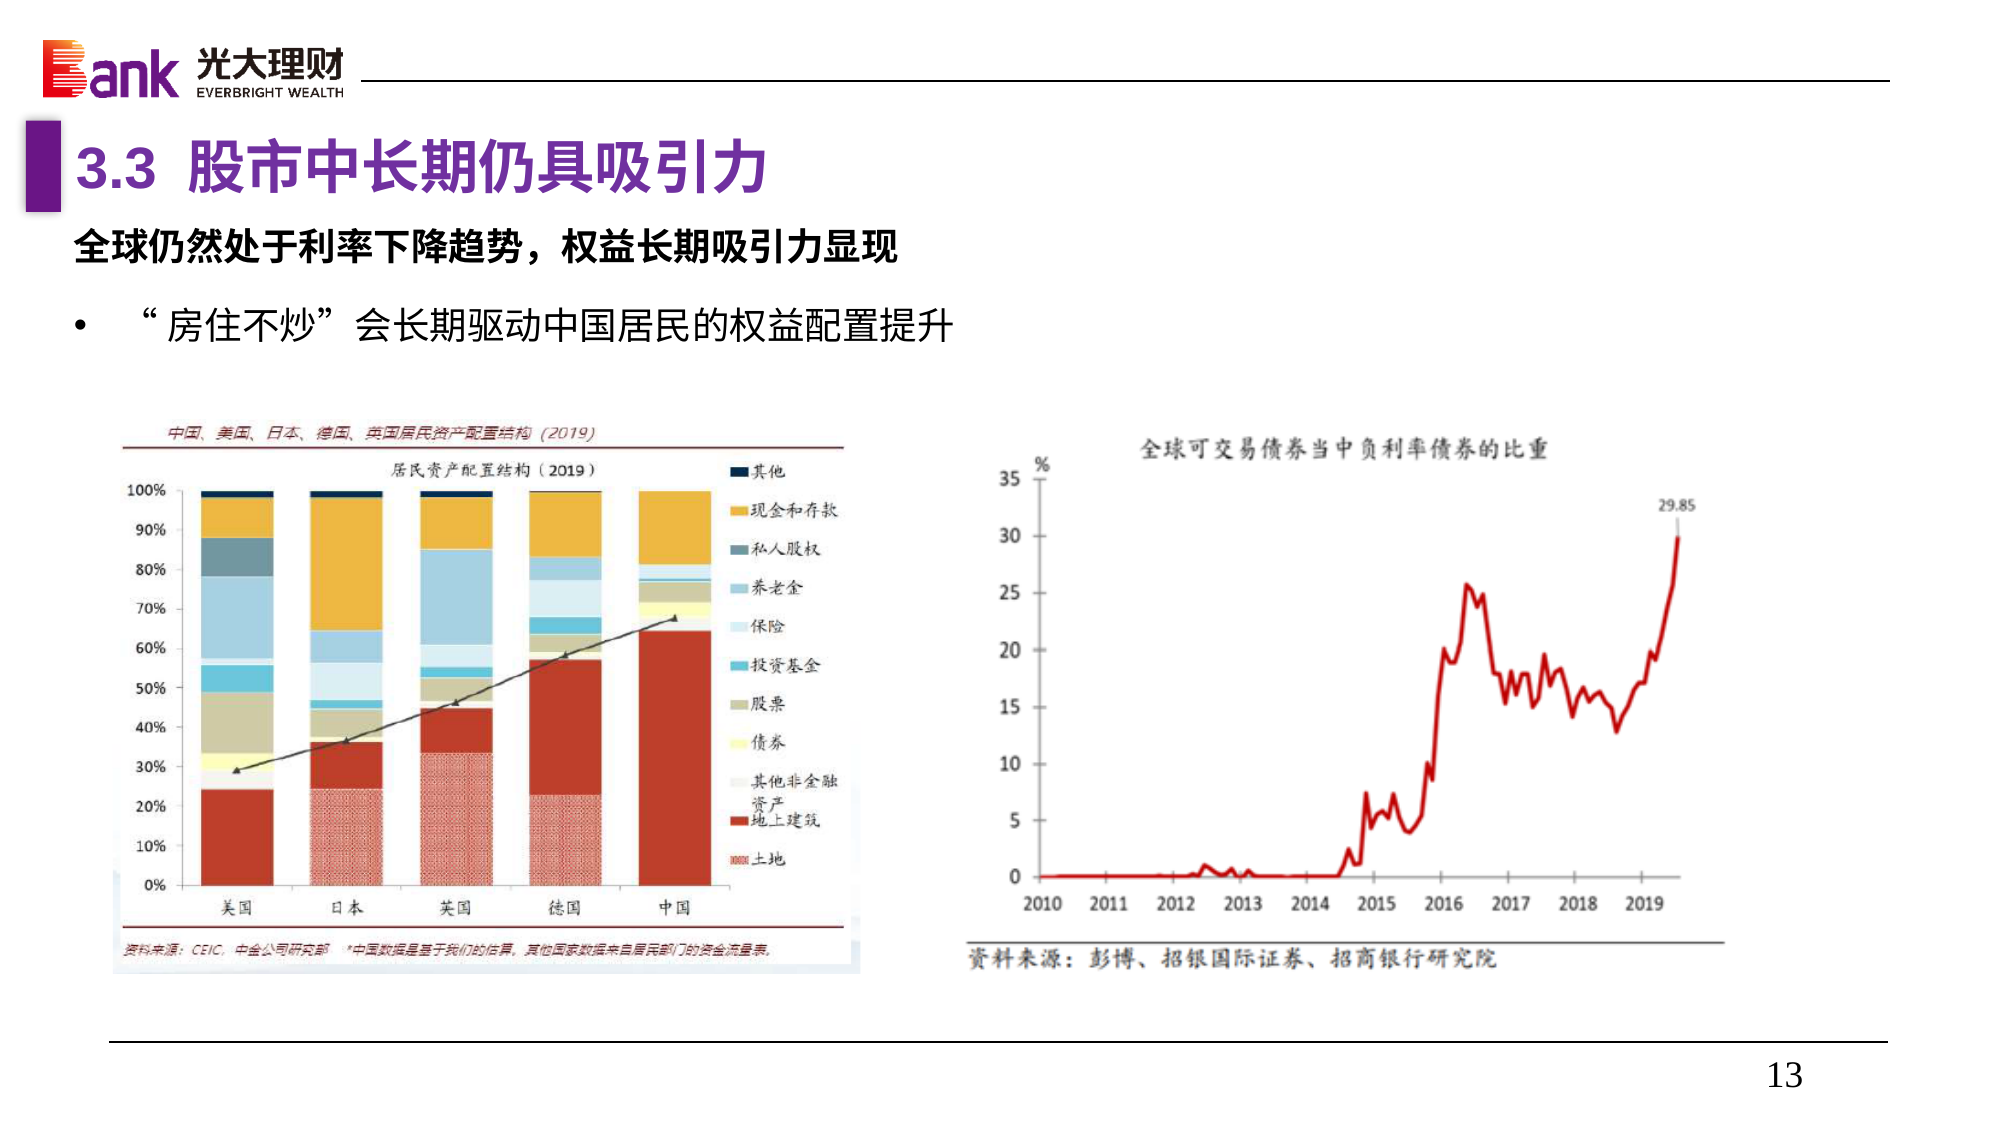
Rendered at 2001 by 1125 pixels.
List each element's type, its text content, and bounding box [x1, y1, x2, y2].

picture [19, 11, 361, 120]
text_box 全球仍然处于利率下降趋势，权益长期吸引力显现 “房住不炒”会长期驱动中国居民的权益配置提升 [58, 206, 1213, 354]
text_box 3.3 股市中长期仍具吸引力 [67, 123, 1944, 208]
picture [959, 415, 1740, 988]
text_box [25, 120, 61, 212]
slide_number 12 [1750, 1042, 2000, 1103]
picture [112, 394, 861, 974]
